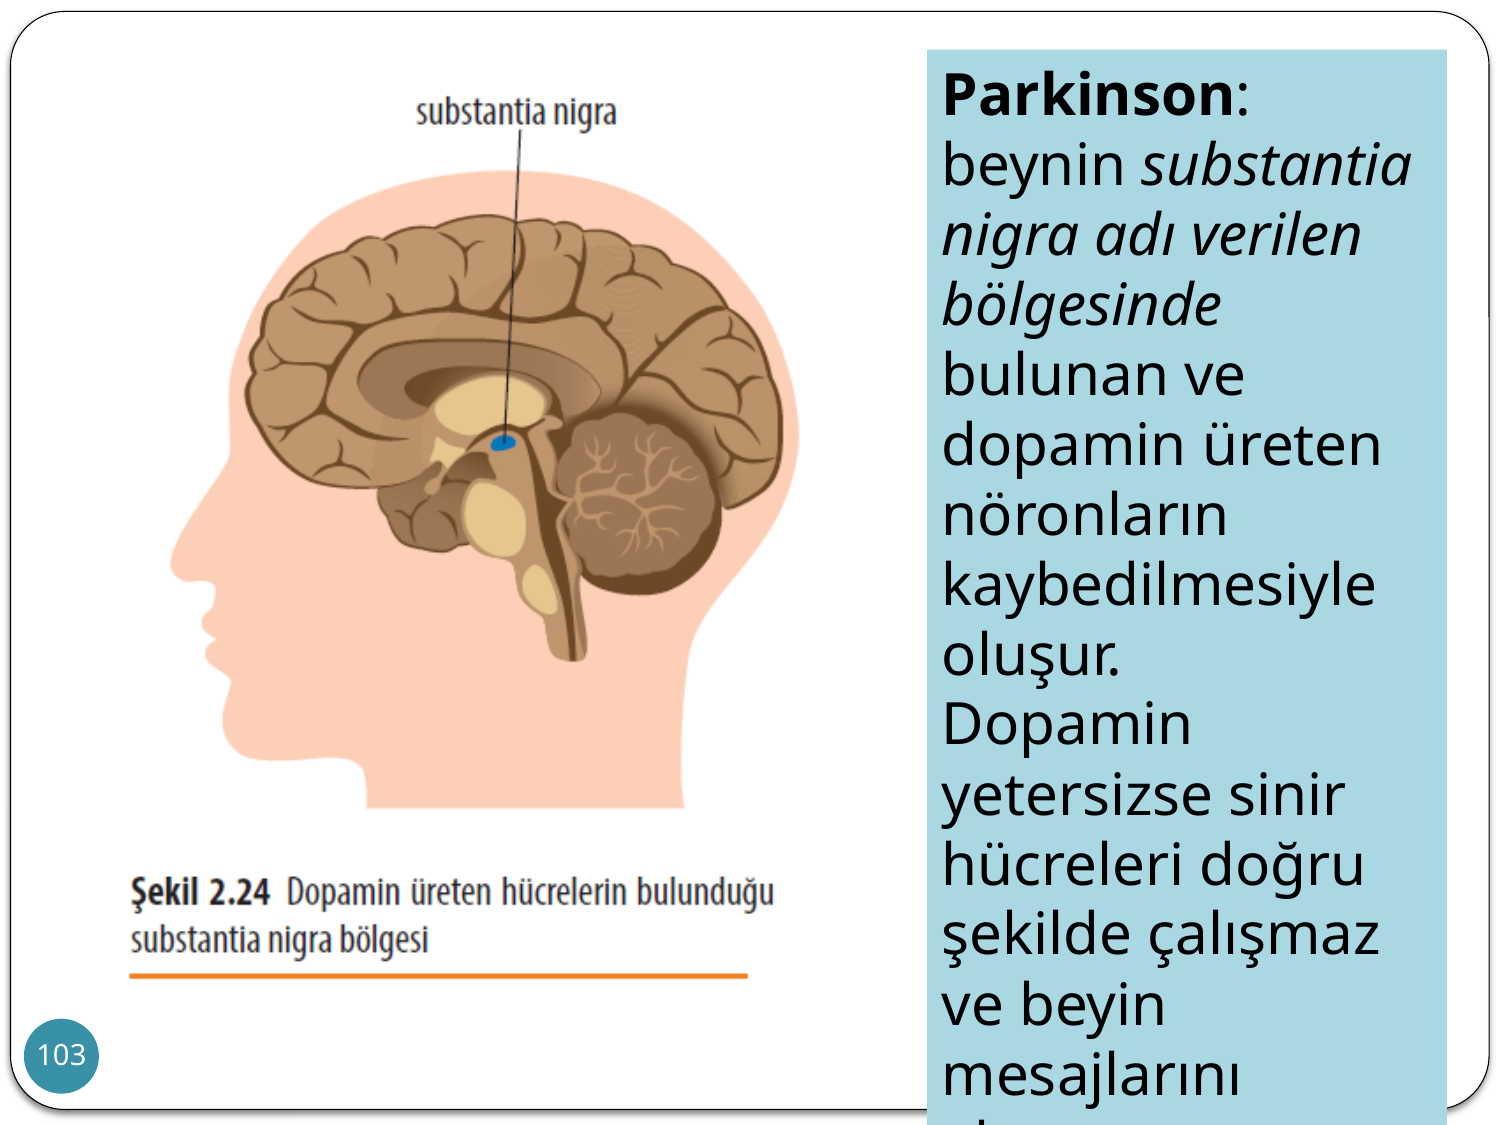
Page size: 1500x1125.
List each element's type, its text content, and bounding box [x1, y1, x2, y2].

text_box Parkinson: beynin substantia nigra adı verilen bölgesinde bulunan ve dopamin üreten nöronların kaybedilmesiyle oluşur. Dopamin yetersizse sinir hücreleri doğru şekilde çalışmaz ve beyin mesajlarını aktaramaz. Vücutta titreme, yavaş hareket etme durumu ortaya çıkar [927, 49, 1447, 1125]
slide_number 103 [23, 1018, 99, 1094]
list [100, 42, 868, 988]
